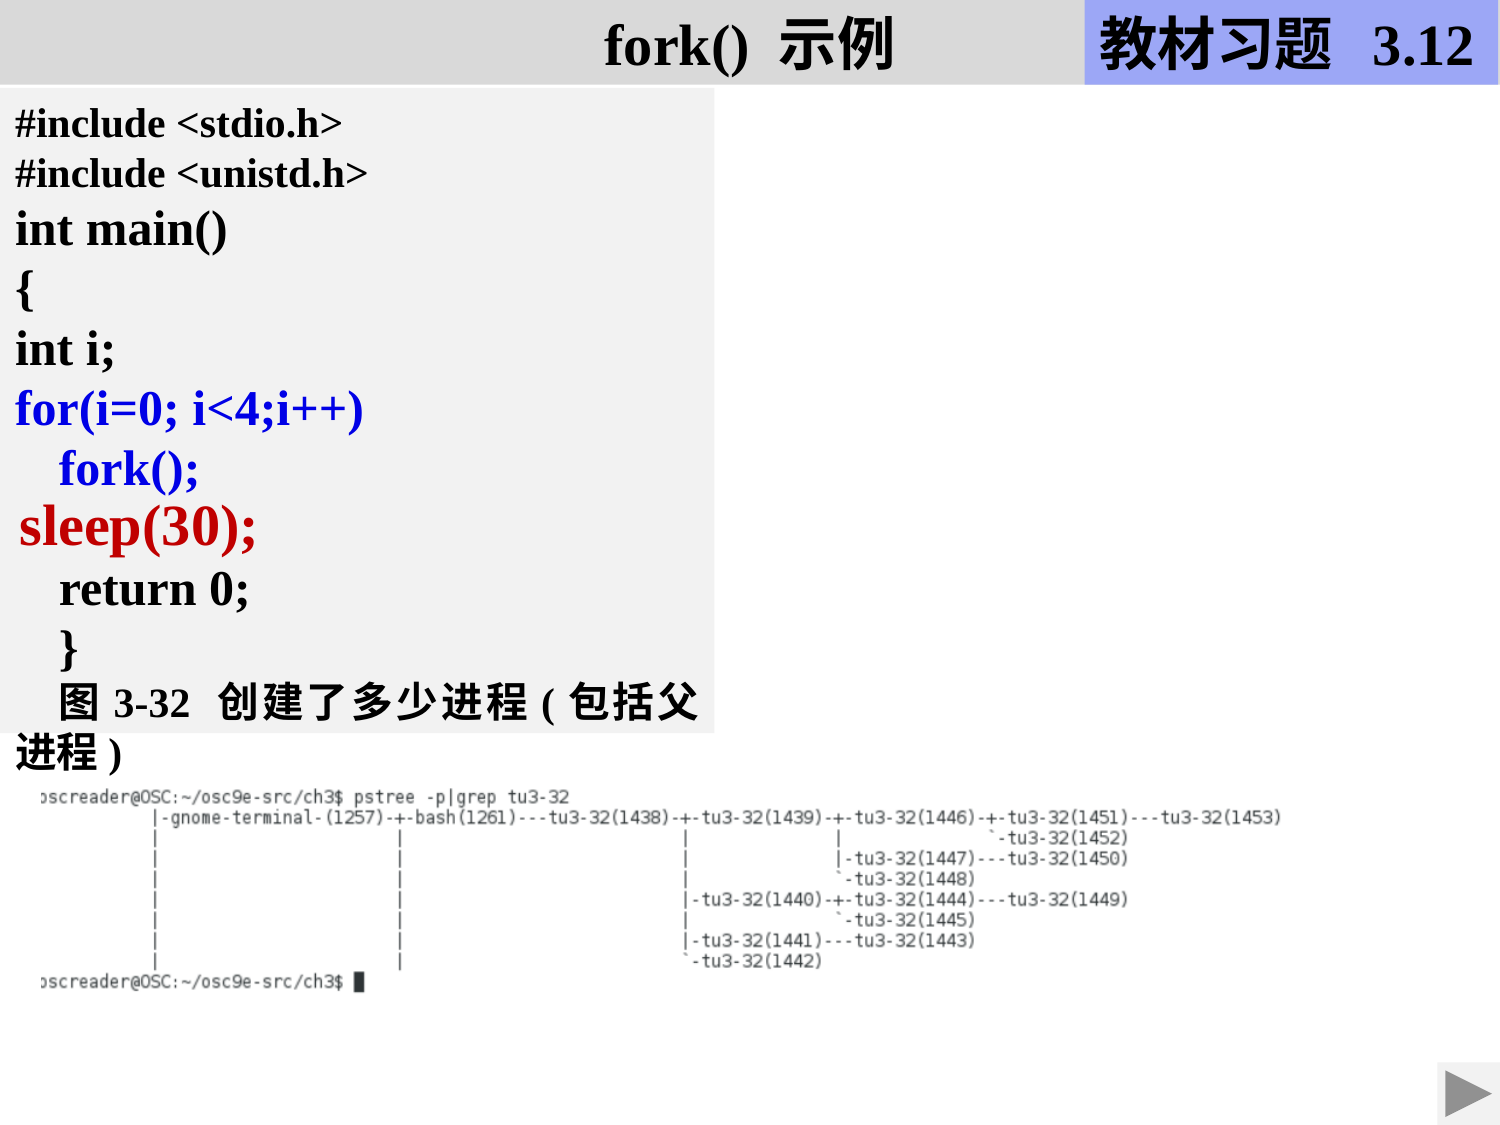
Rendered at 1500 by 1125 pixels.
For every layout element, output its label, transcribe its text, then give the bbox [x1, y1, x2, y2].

text_box 教材习题 3.12 [1084, 0, 1499, 85]
text_box fork() 示例 [0, 0, 1084, 85]
text_box sleep(30); [4, 479, 313, 565]
picture [40, 786, 1306, 997]
text_box [1437, 1062, 1500, 1125]
text_box #include <stdio.h> #include <unistd.h> int main() { int i; for(i=0; i<4;i++) fork(); return 0; } 图3-32 创建了多少进程(包括父进程) [0, 87, 715, 734]
